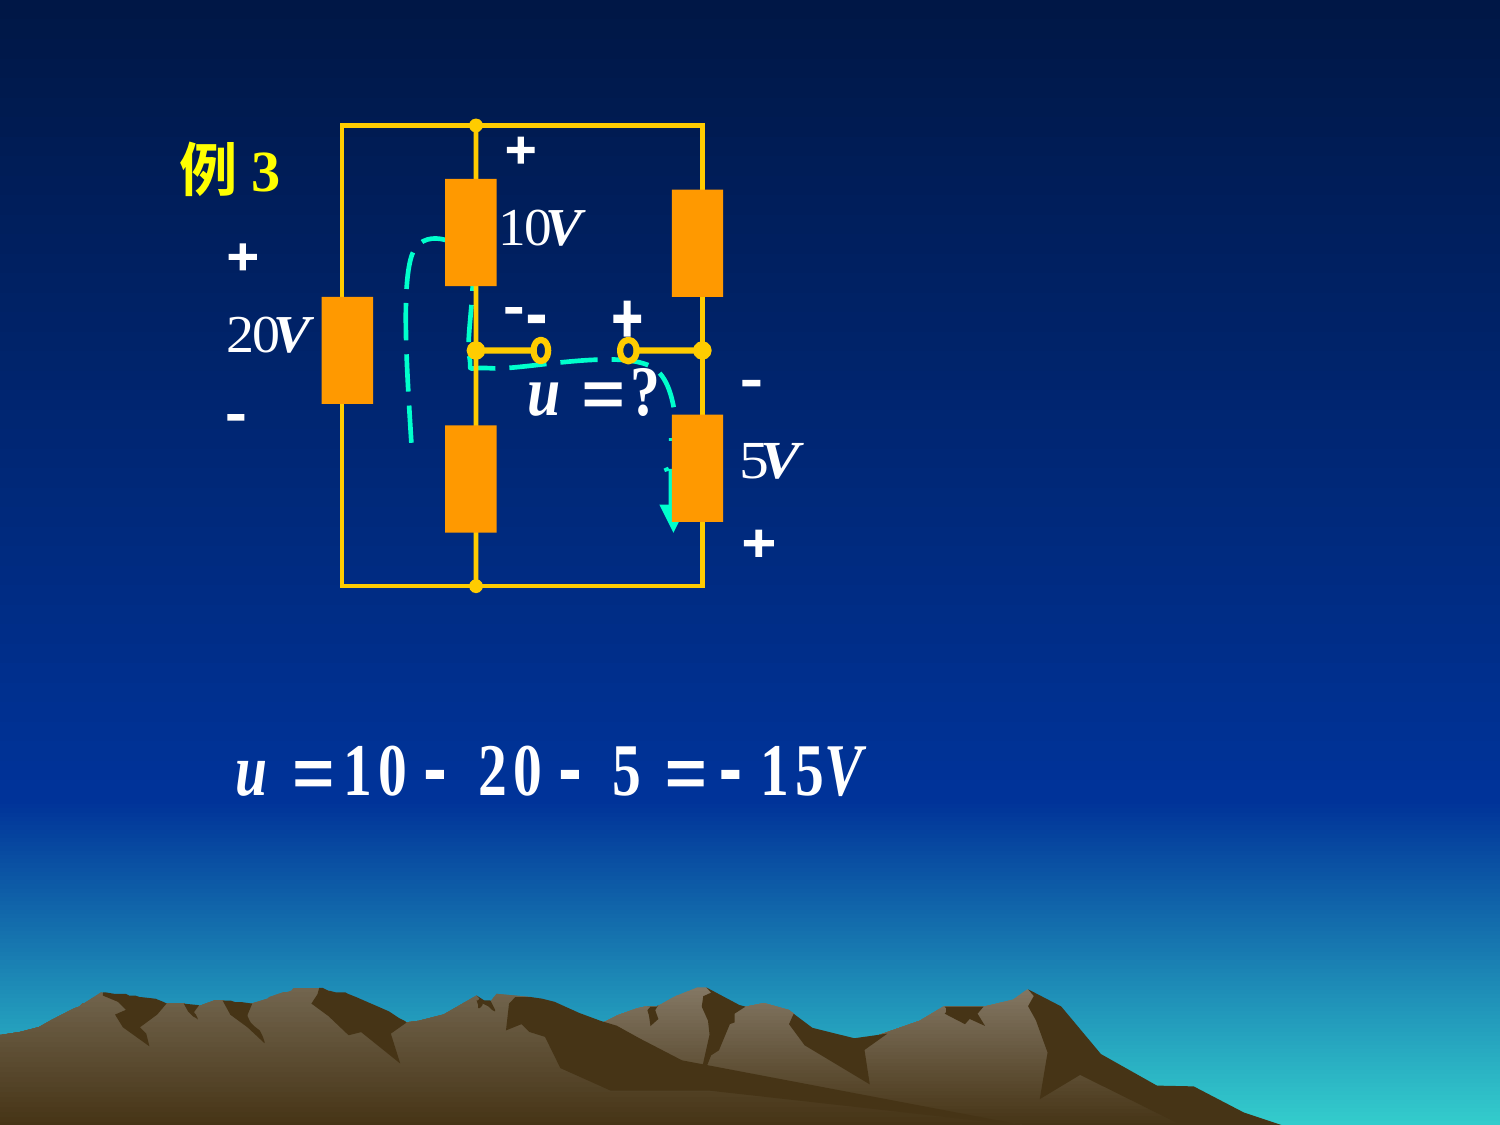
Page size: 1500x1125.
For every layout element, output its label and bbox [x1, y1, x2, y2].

text_box [224, 727, 893, 811]
text_box [159, 125, 810, 587]
